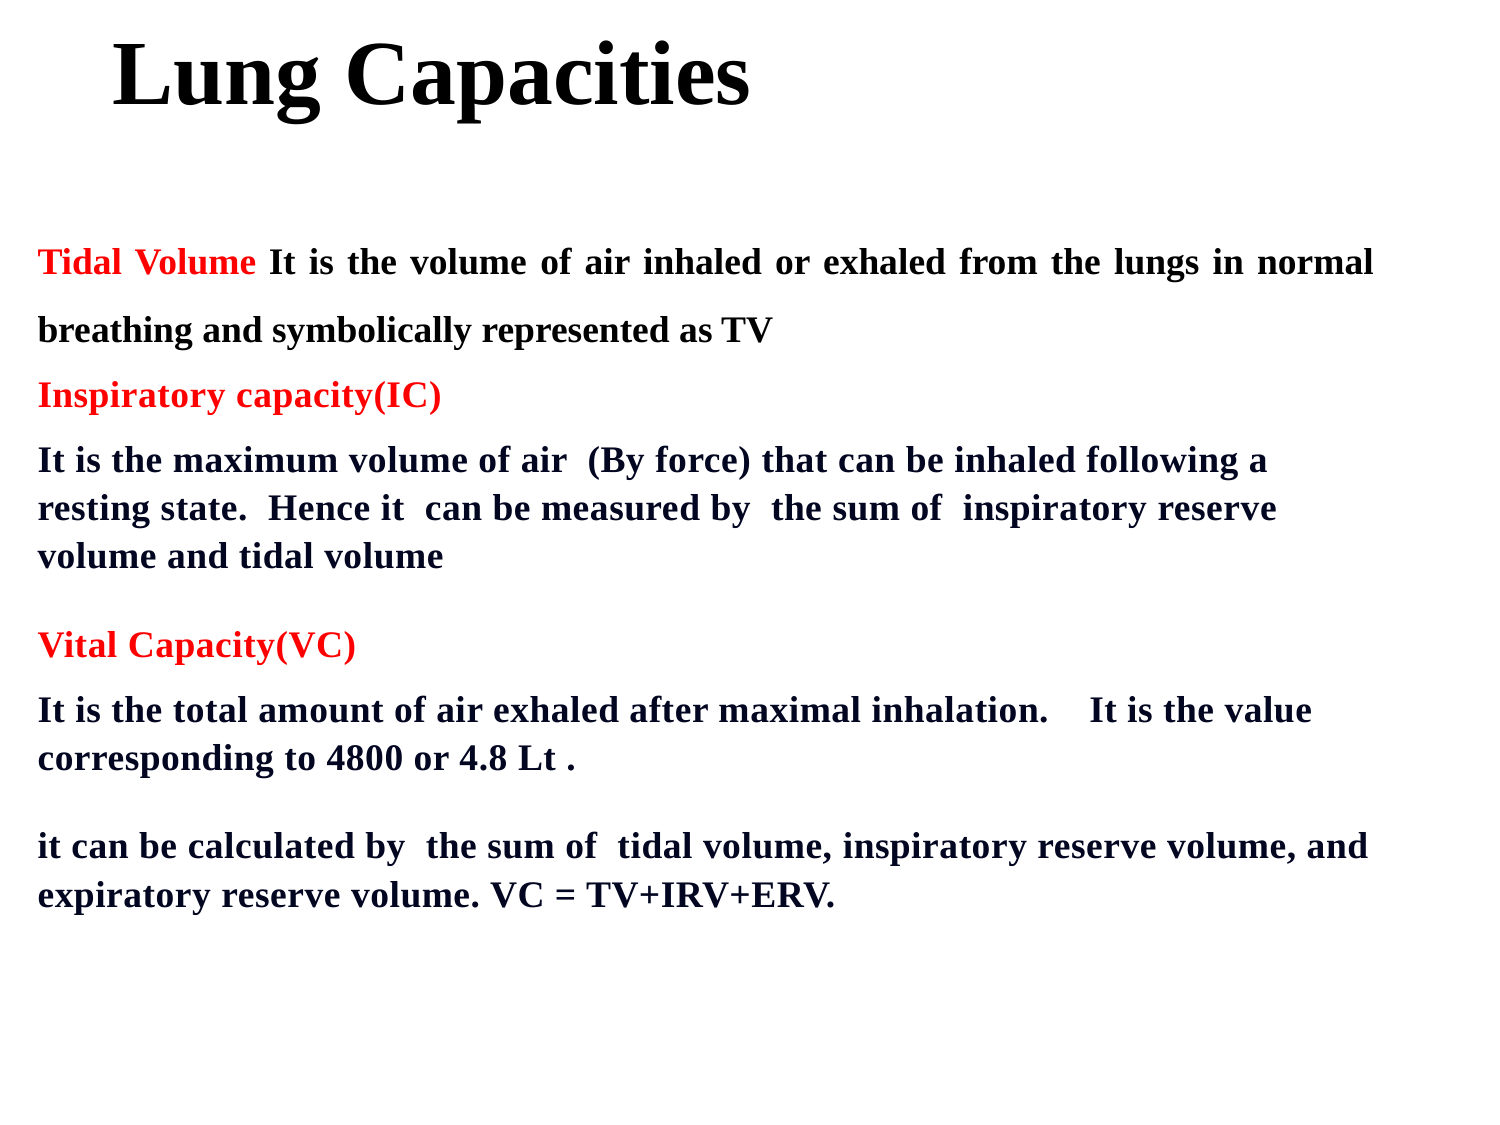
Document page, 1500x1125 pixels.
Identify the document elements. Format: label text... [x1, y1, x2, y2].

title Lung Capacities [112, 12, 1388, 175]
subtitle Tidal Volume It is the volume of air inhaled or exhaled from the lungs in normal breathing and symbolically represented as TV Inspiratory capacity(IC) It is the maximum volume of air (By force) that can be inhaled following a resting state. Hence it can be measured by the sum of inspiratory reserve volume and tidal volume Vital Capacity(VC) It is the total amount of air exhaled after maximal inhalation. It is the value corresponding to 4800 or 4.8 Lt . it can be calculated by the sum of tidal volume, inspiratory reserve volume, and expiratory reserve volume. VC = TV+IRV+ERV. [37, 112, 1375, 1125]
